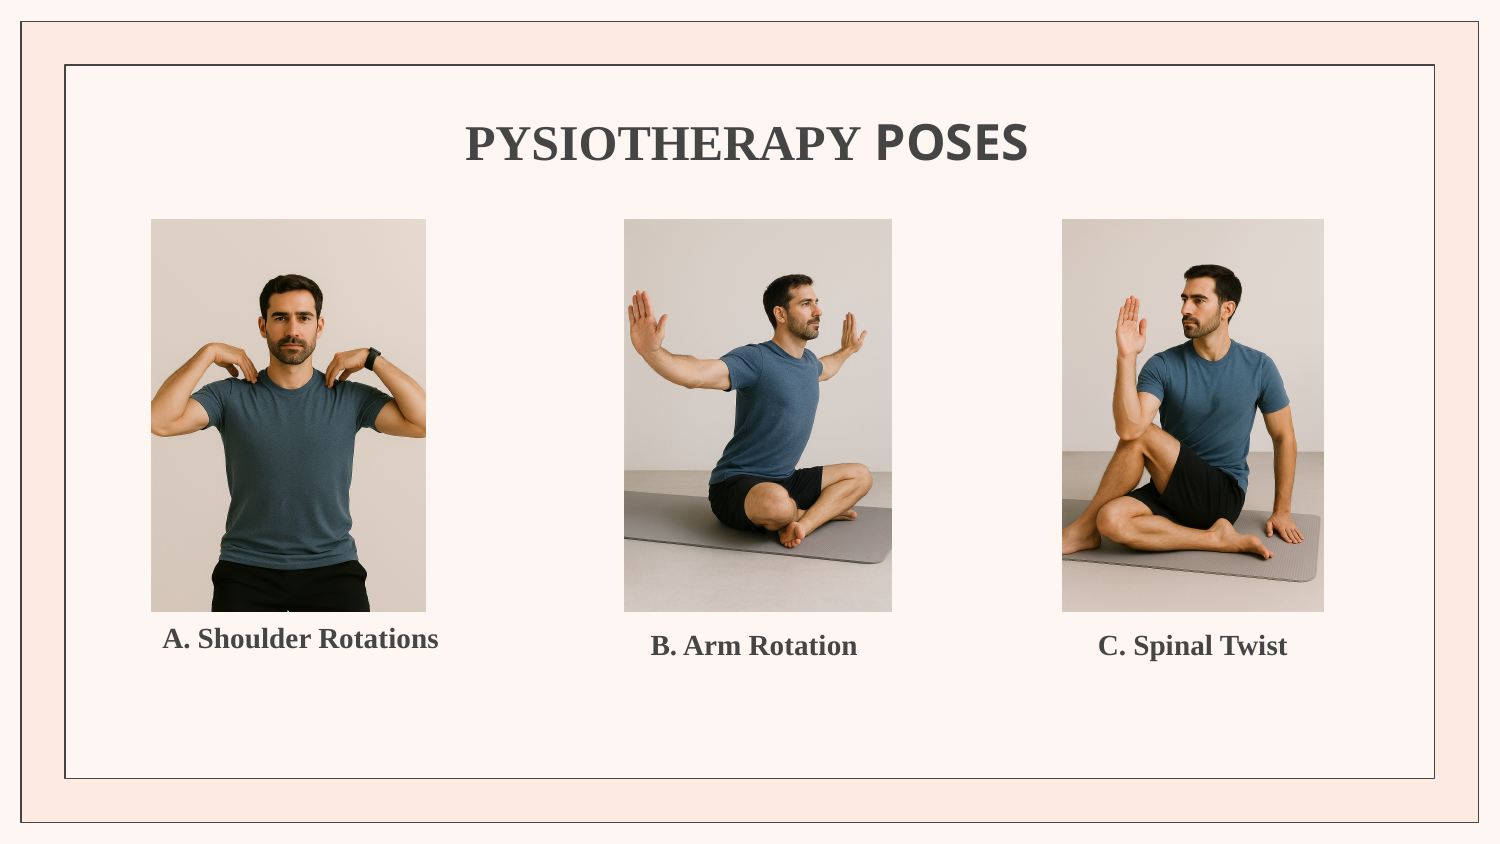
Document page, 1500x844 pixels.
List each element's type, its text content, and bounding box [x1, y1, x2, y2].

title PYSIOTHERAPY POSES [300, 68, 1193, 213]
picture [1062, 219, 1324, 613]
picture [150, 219, 426, 613]
text_box C. Spinal Twist [1066, 620, 1320, 669]
text_box B. Arm Rotation [585, 619, 931, 669]
picture [624, 219, 893, 613]
text_box A. Shoulder Rotations [122, 612, 479, 662]
